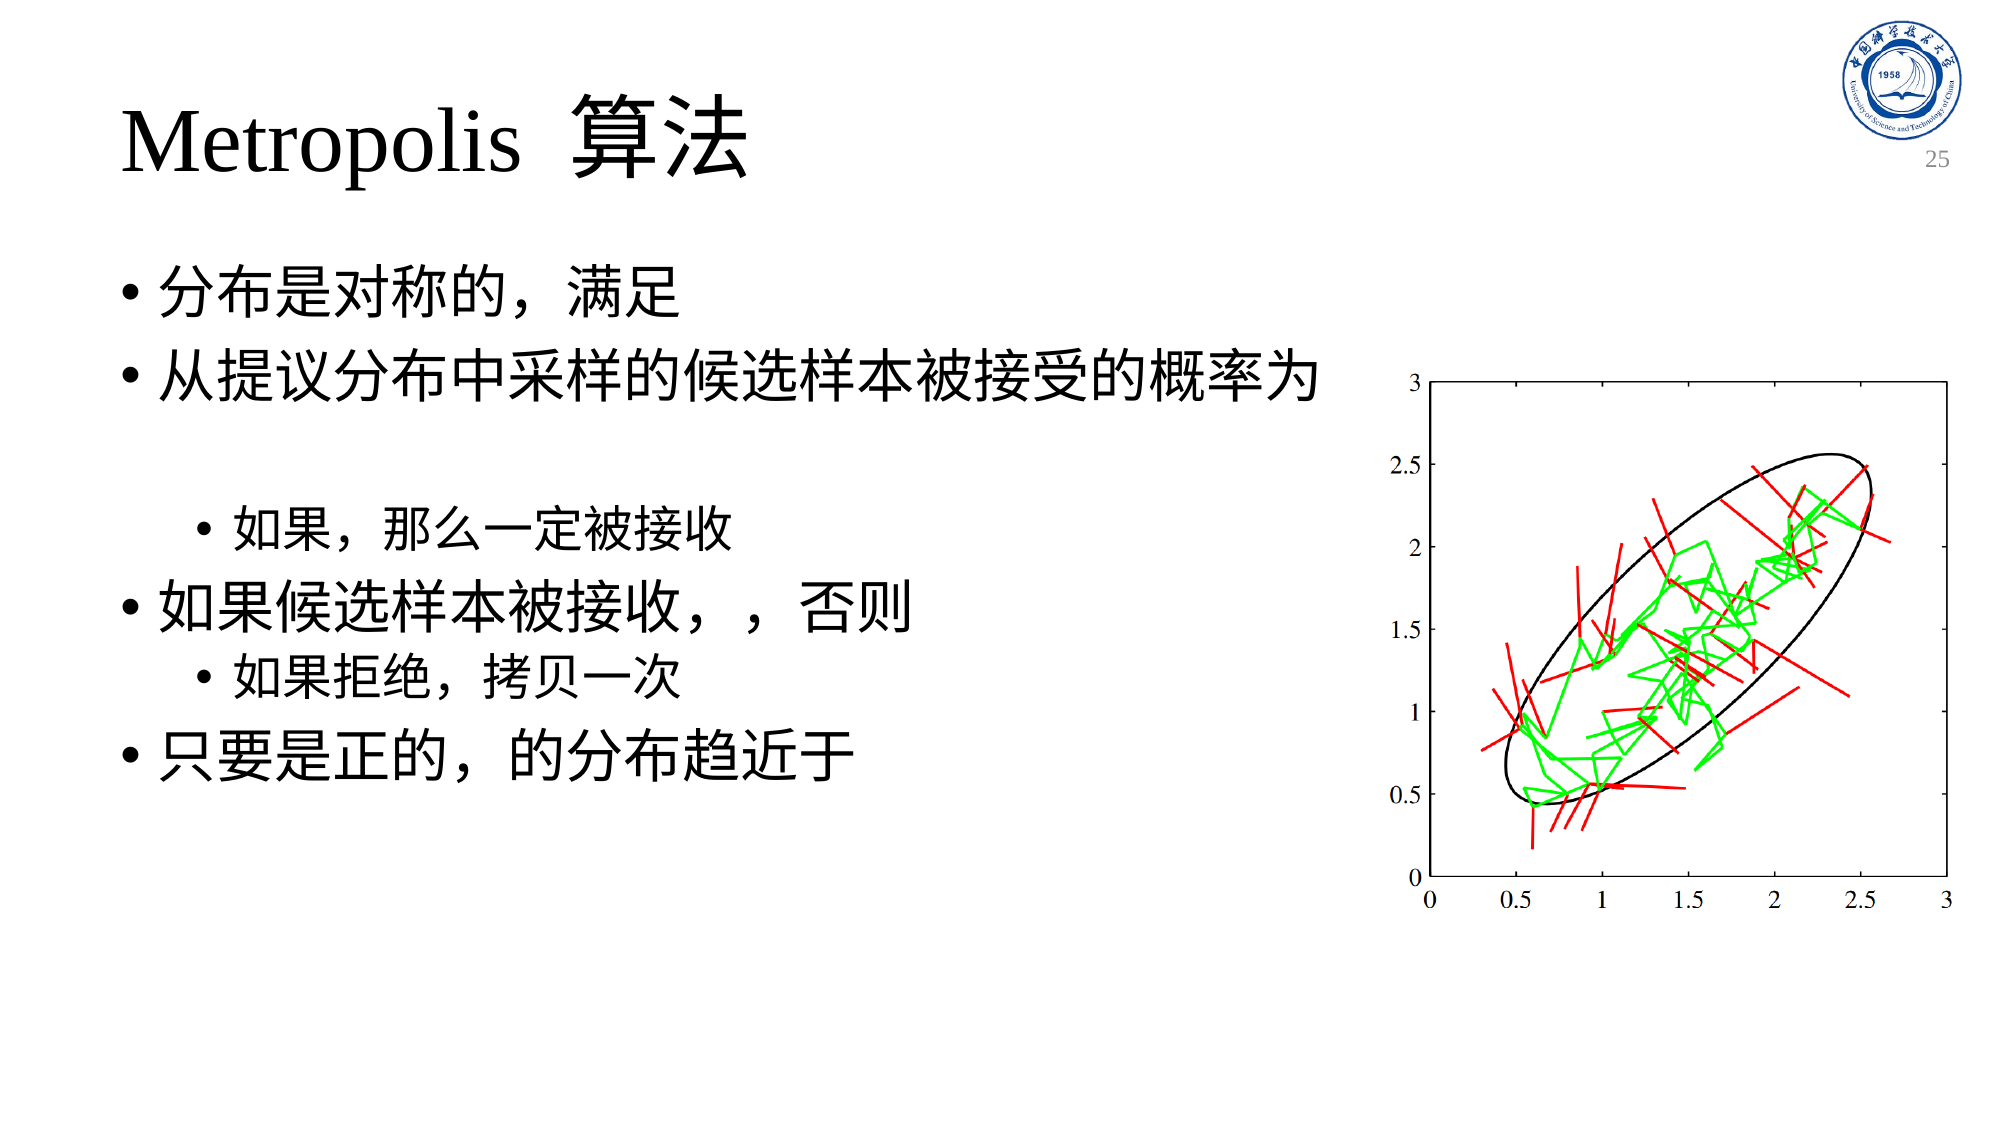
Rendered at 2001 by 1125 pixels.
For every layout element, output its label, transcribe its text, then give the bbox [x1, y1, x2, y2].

picture [1382, 362, 1965, 926]
title Metropolis 算法 [105, 59, 1900, 223]
picture [1839, 17, 1965, 127]
slide_number 25 [1514, 127, 1965, 188]
